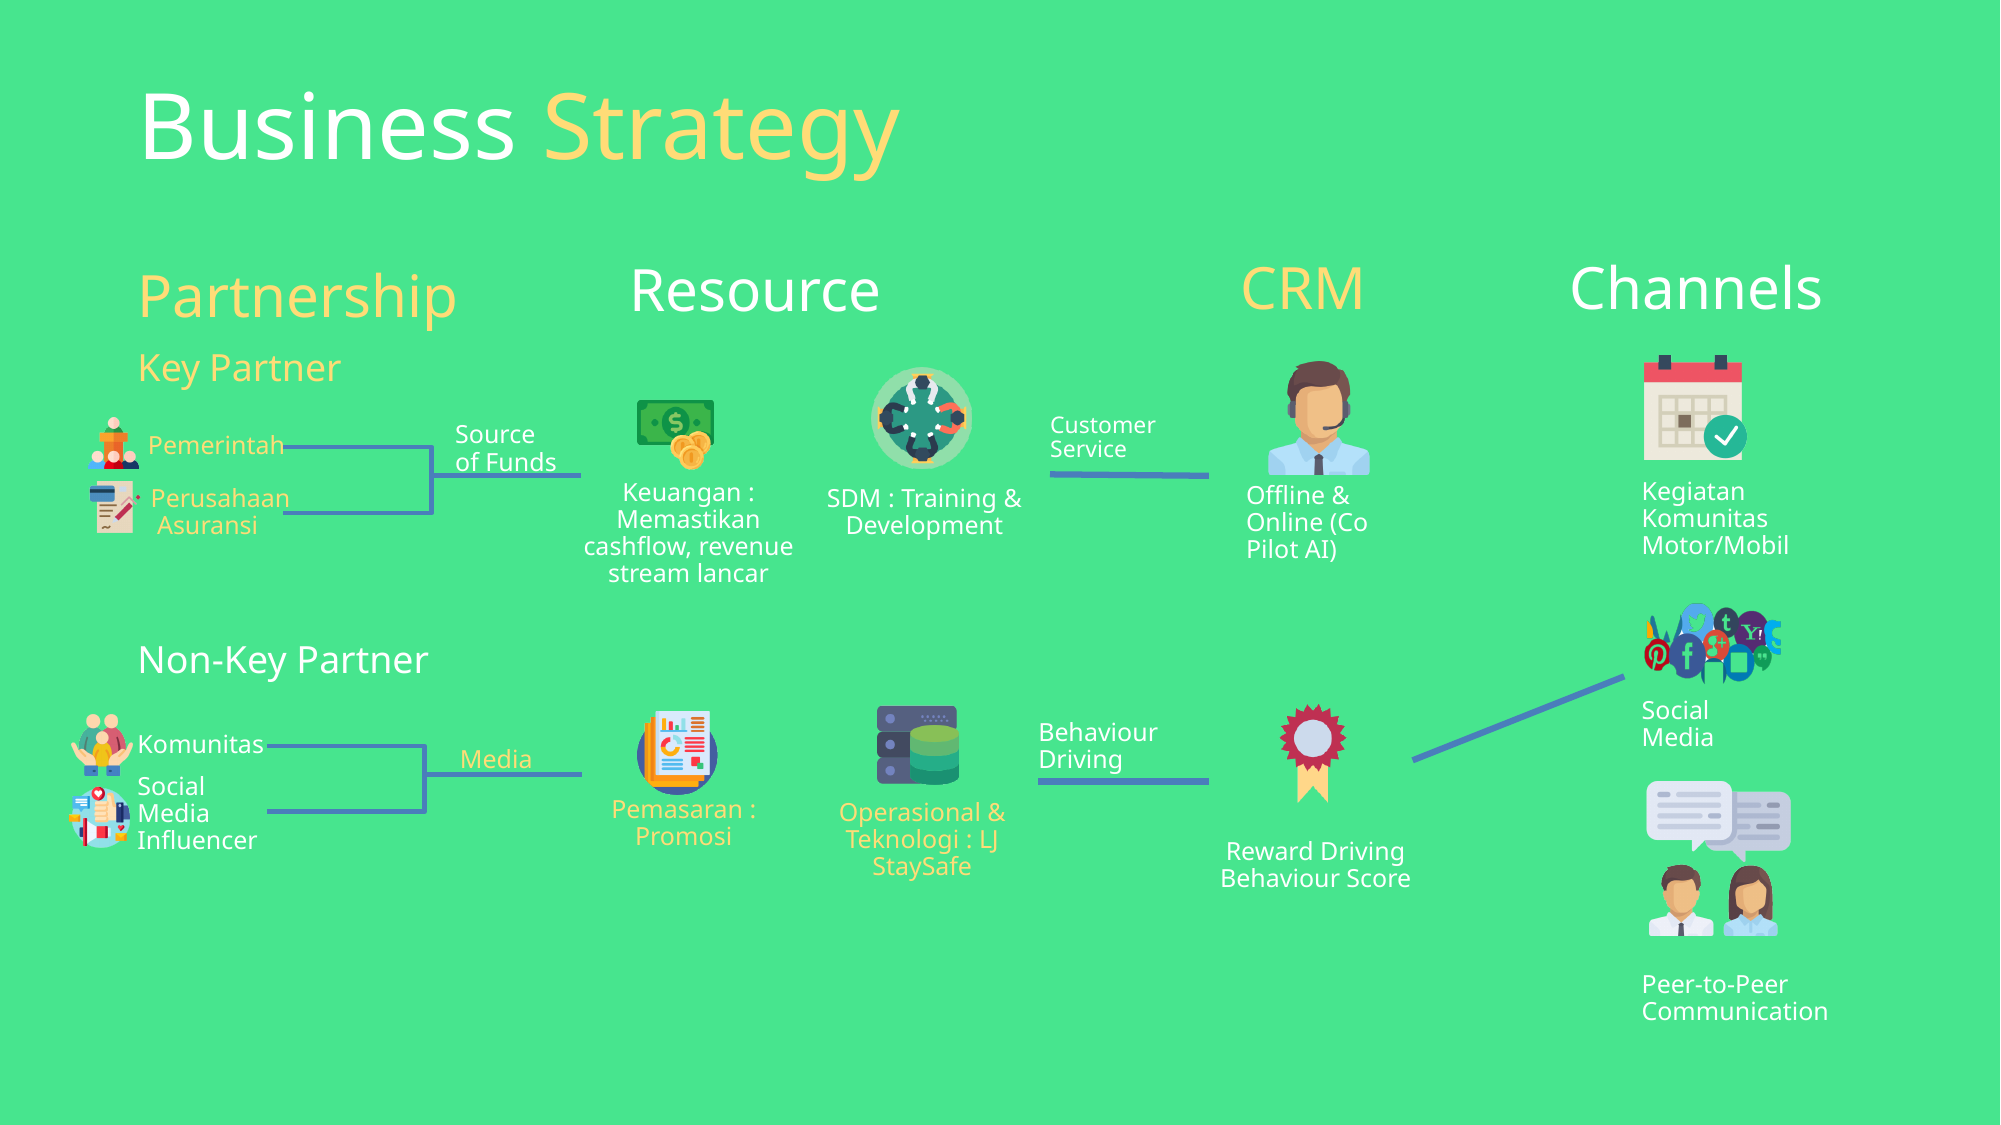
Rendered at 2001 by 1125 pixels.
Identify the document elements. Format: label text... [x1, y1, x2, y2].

text_box Keuangan : Memastikan cashflow, revenue stream lancar [570, 474, 807, 595]
text_box Perusahaan Asuransi [150, 443, 401, 583]
picture [71, 714, 133, 776]
picture [877, 704, 959, 786]
text_box Customer Service [1050, 368, 1224, 508]
picture [1261, 361, 1376, 475]
picture [69, 786, 131, 848]
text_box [282, 446, 581, 514]
text_box Reward Driving Behaviour Score [1208, 795, 1423, 936]
text_box Channels [1569, 221, 1941, 361]
text_box Source of Funds [455, 403, 585, 449]
picture [87, 417, 140, 470]
title Business Strategy [137, 59, 981, 200]
text_box Kegiatan Komunitas Motor/Mobil [1641, 449, 1816, 589]
text_box Social Media Influencer [137, 816, 508, 885]
picture [636, 395, 714, 473]
picture [1641, 781, 1796, 936]
text_box Non-Key Partner [137, 591, 508, 732]
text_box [1412, 676, 1625, 761]
picture [634, 711, 720, 796]
picture [1623, 593, 1798, 698]
text_box Key Partner [137, 300, 508, 440]
text_box Peer-to-Peer Communication [1641, 929, 1852, 1069]
picture [89, 481, 142, 533]
text_box Pemerintah [147, 440, 403, 481]
text_box Operasional & Teknologi : LJ StaySafe [823, 765, 1022, 916]
text_box Social Media [1641, 706, 1781, 780]
text_box Partnership [137, 228, 508, 300]
picture [1263, 704, 1362, 804]
picture [870, 367, 972, 469]
text_box Offline & Online (Co Pilot AI) [1246, 453, 1420, 594]
text_box Pemasaran : Promosi [607, 753, 760, 894]
text_box Media [460, 690, 590, 830]
text_box Resource [629, 223, 1000, 363]
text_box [266, 745, 583, 812]
text_box CRM [1240, 221, 1569, 361]
text_box Komunitas [137, 732, 460, 816]
text_box Behaviour Driving [1038, 677, 1253, 817]
text_box SDM : Training & Development [816, 443, 1033, 583]
picture [1643, 355, 1749, 460]
